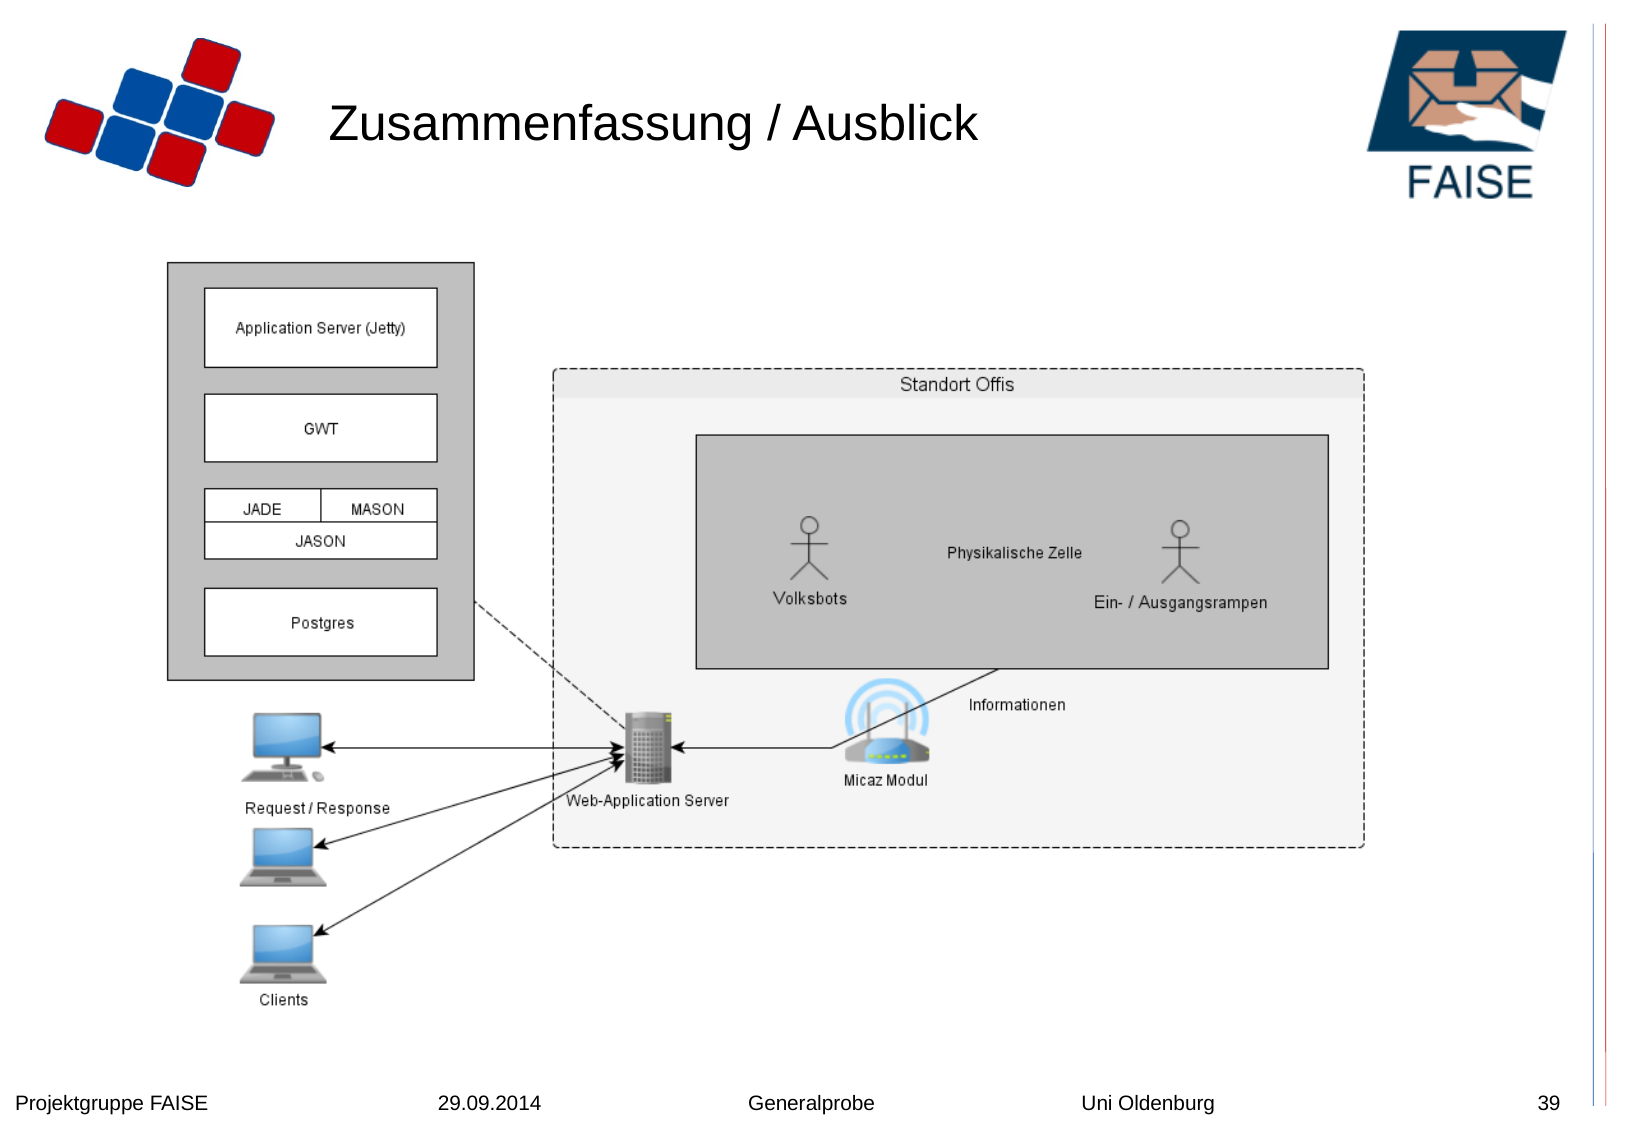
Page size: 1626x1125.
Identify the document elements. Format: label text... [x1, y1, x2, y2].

picture [44, 38, 288, 187]
footer Projektgruppe FAISE 29.09.2014 Generalprobe Uni Oldenburg [0, 1082, 1530, 1125]
picture [148, 243, 1384, 1032]
slide_number 39 [1530, 1082, 1576, 1119]
title Zusammenfassung / Ausblick [313, 44, 1544, 197]
picture [1364, 23, 1575, 210]
